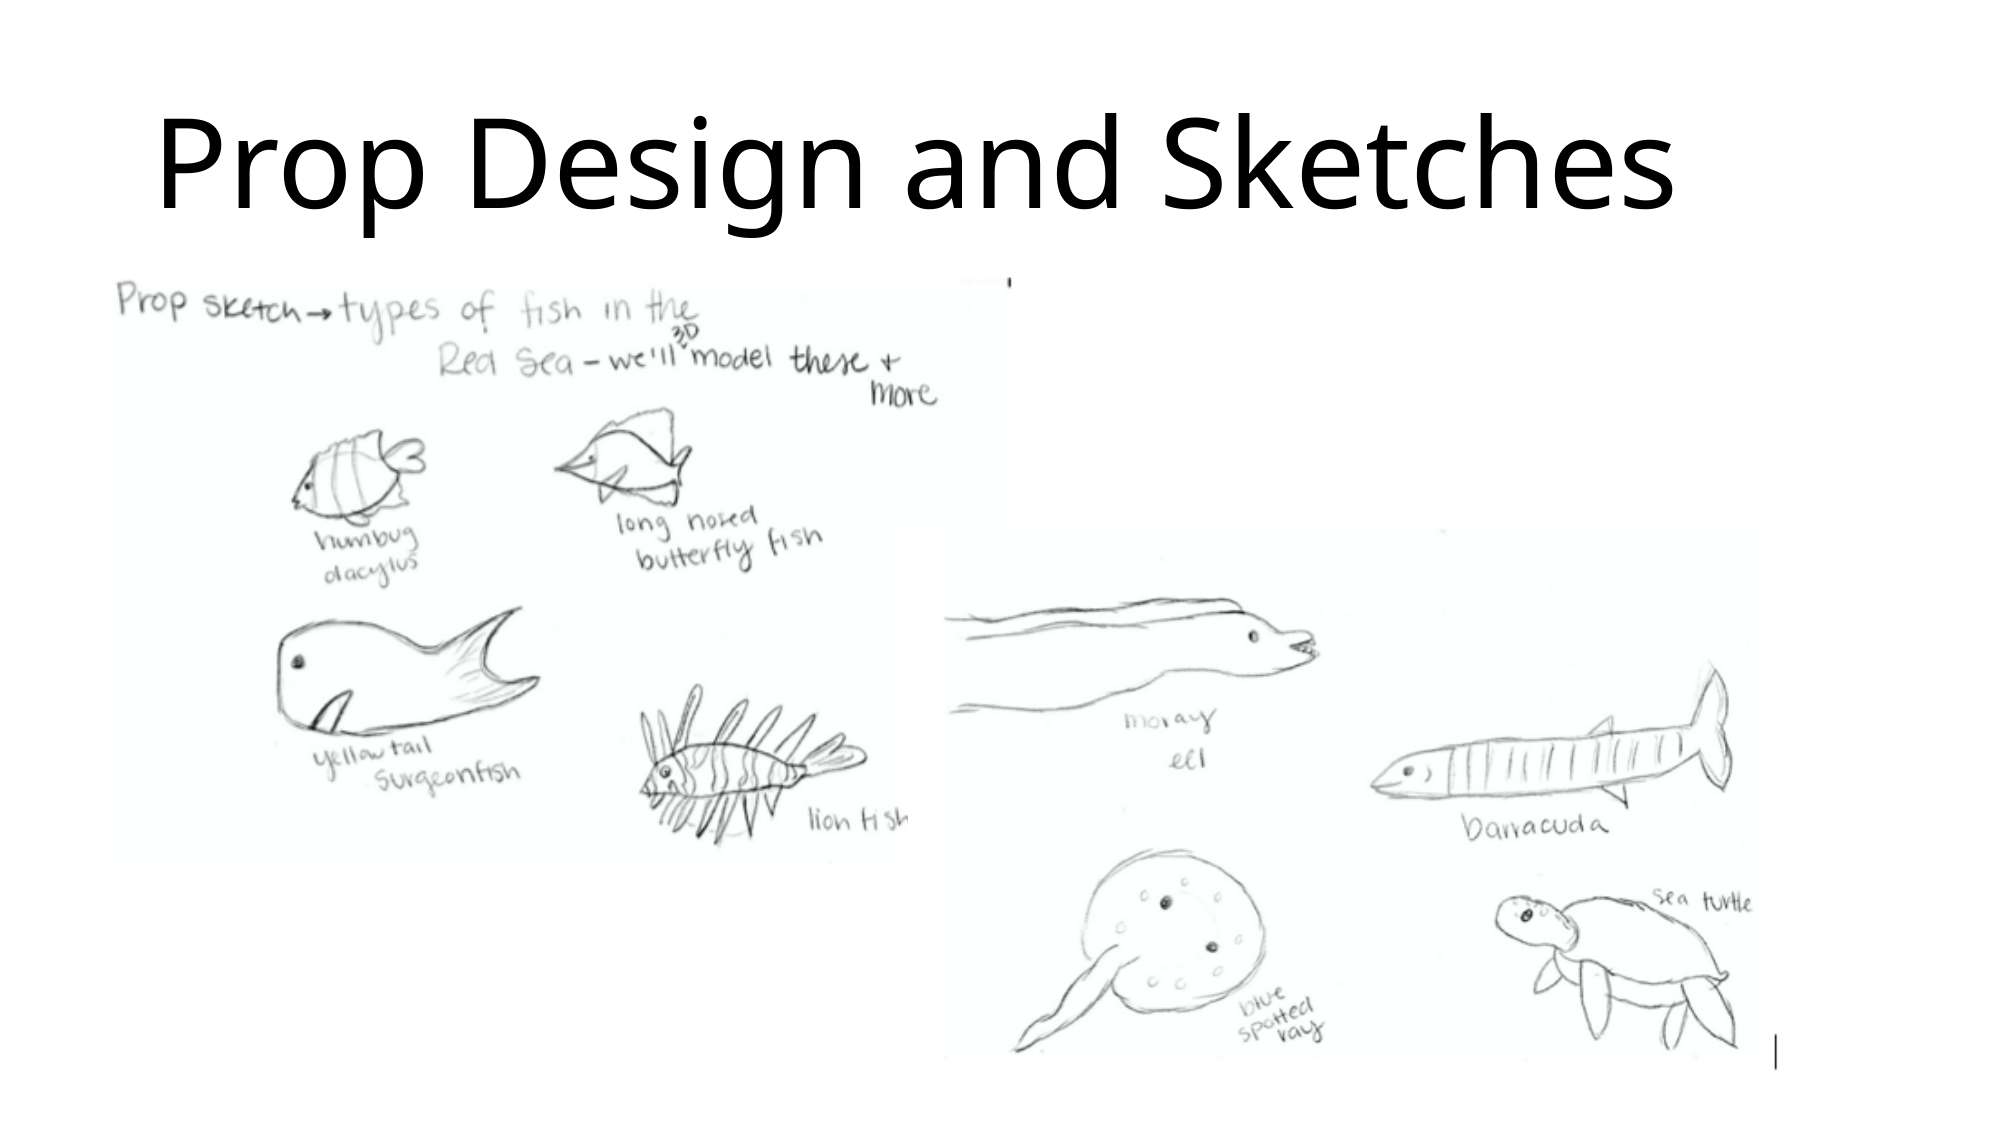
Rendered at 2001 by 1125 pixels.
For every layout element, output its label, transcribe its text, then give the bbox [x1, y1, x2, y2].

picture [907, 258, 1871, 1074]
title Prop Design and Sketches [137, 59, 1863, 278]
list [89, 258, 1023, 867]
